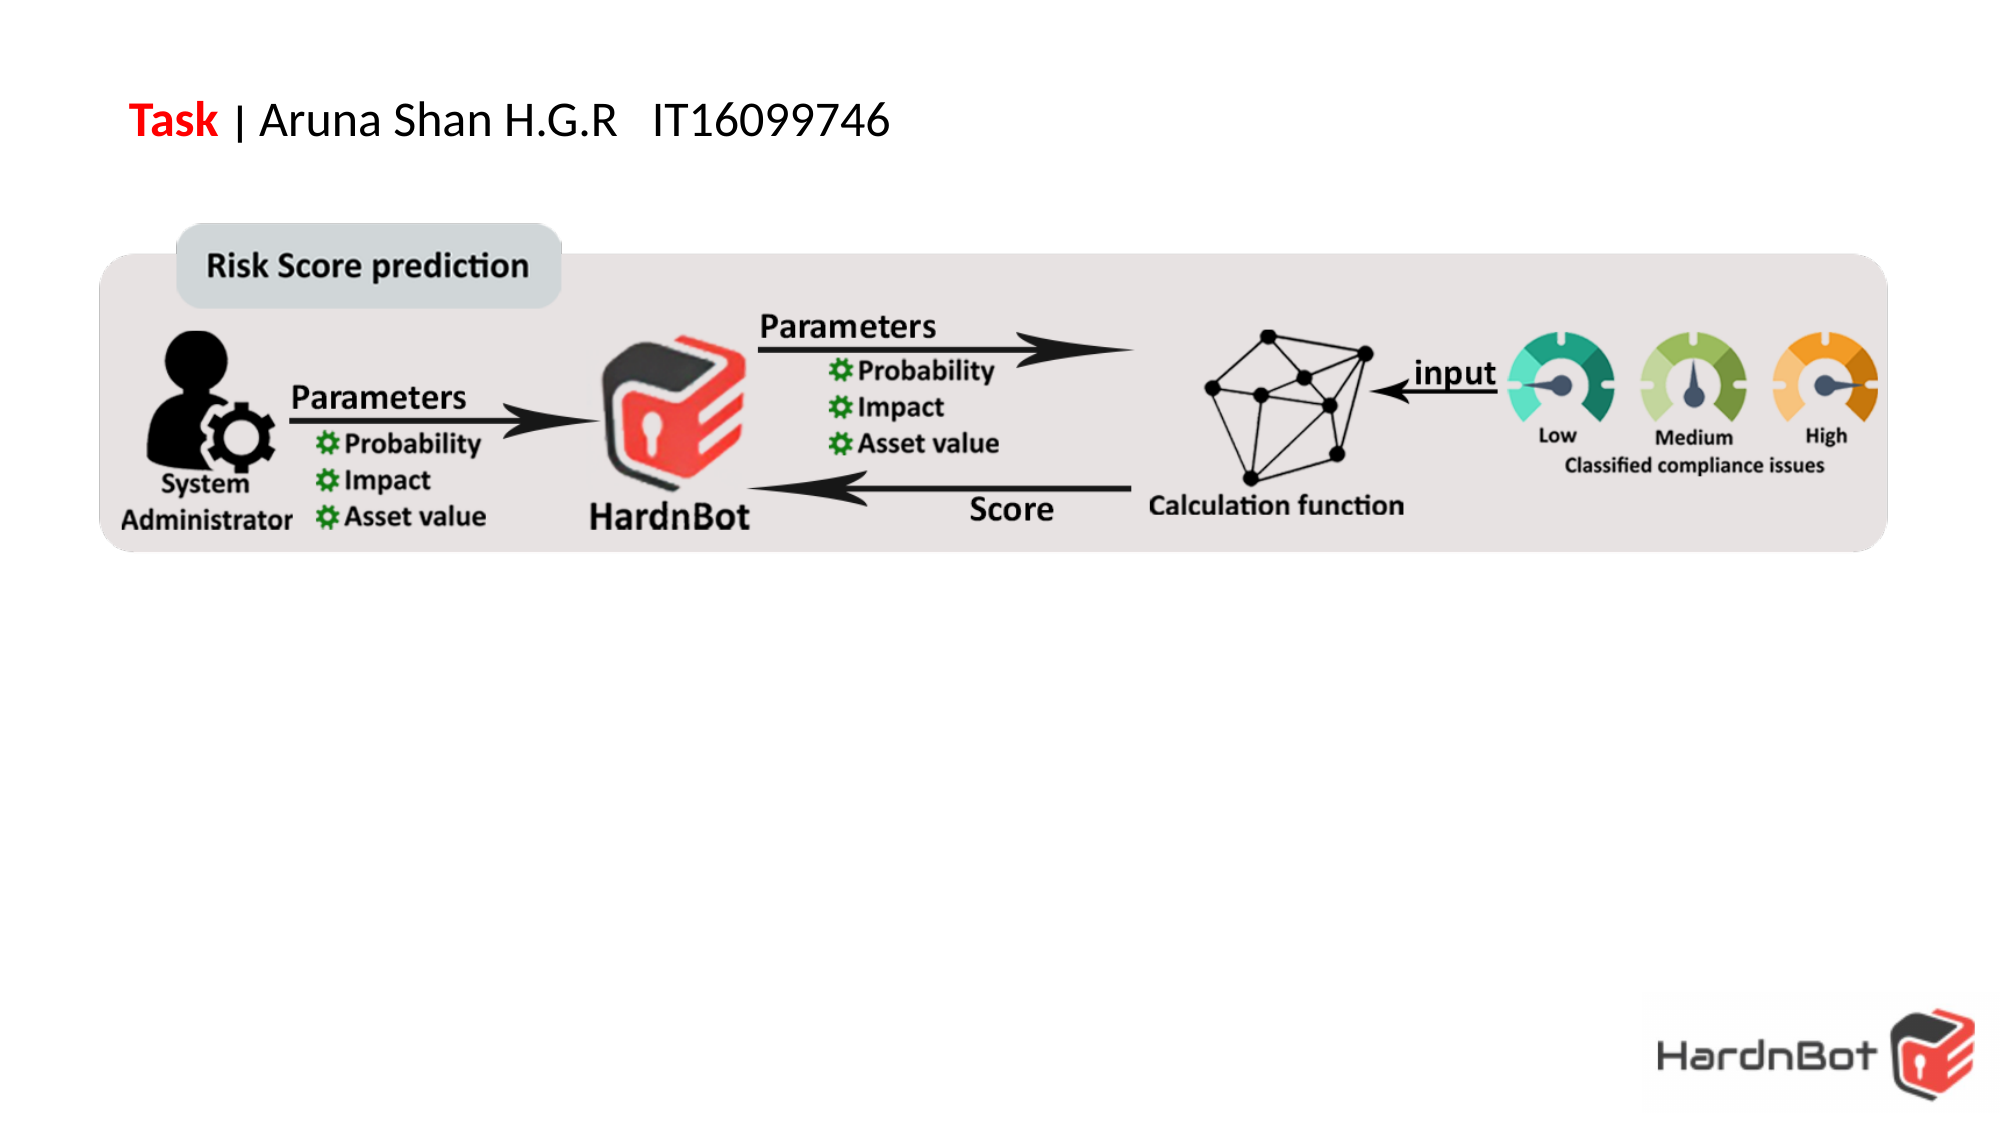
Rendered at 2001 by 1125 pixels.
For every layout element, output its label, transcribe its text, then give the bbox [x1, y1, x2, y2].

picture [1642, 992, 2000, 1113]
picture [80, 211, 1935, 573]
text_box Task | Aruna Shan H.G.R IT16099746 [114, 78, 906, 154]
